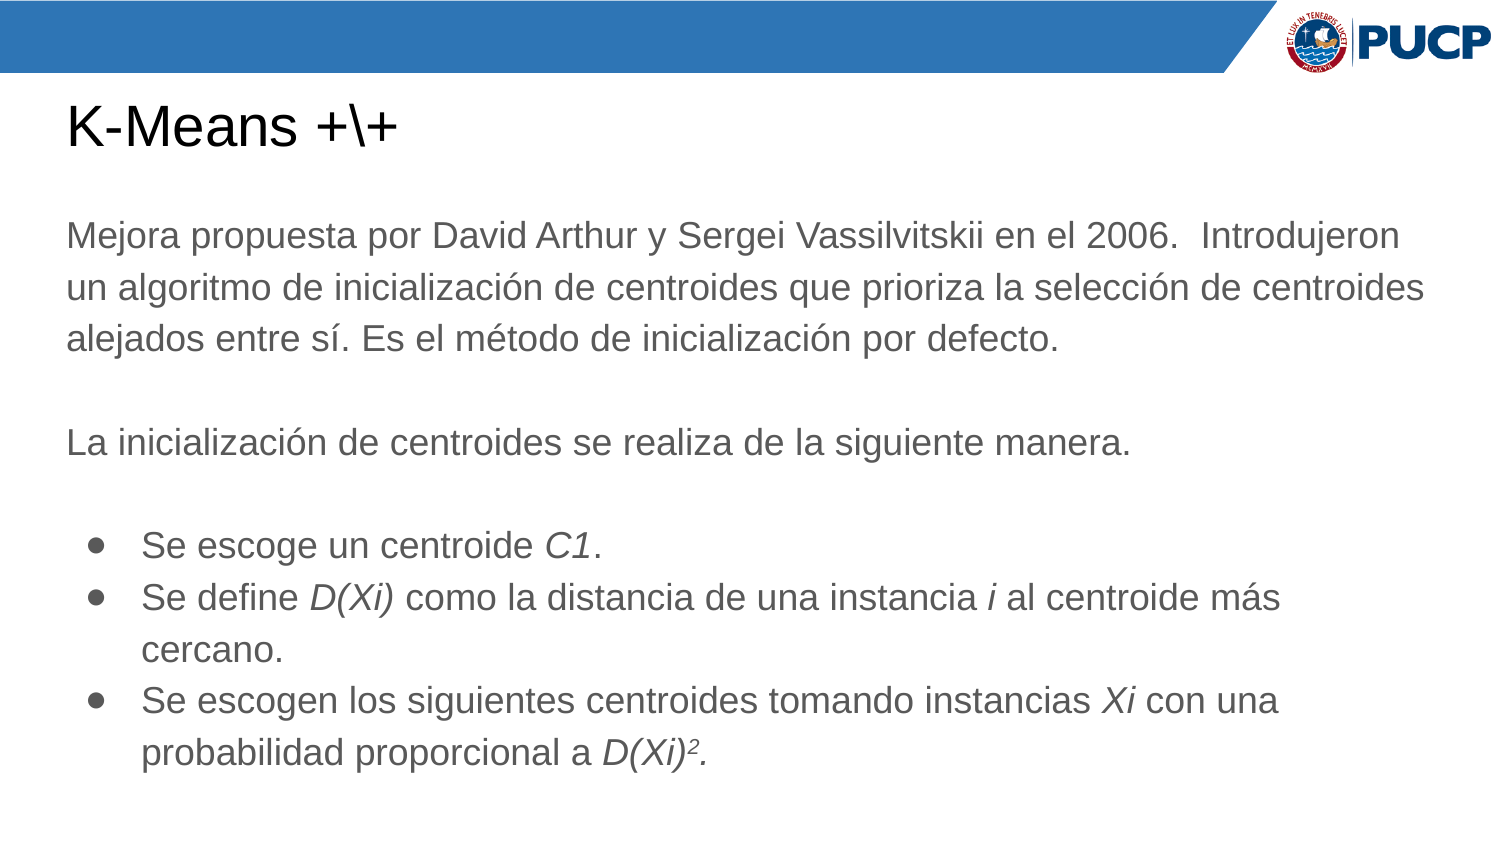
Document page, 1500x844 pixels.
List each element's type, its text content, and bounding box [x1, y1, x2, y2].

title K-Means +\+ [51, 72, 1449, 167]
picture [1277, 0, 1500, 84]
list Mejora propuesta por David Arthur y Sergei Vassilvitskii en el 2006. Introdujeron un algoritmo de inicialización de centroides que prioriza la selección de centroides alejados entre sí. Es el método de inicialización por defecto. La inicialización de centroides se realiza de la siguiente manera. Se escoge un centroide C1. Se define D(Xi) como la distancia de una instancia i al centroide más cercano. Se escogen los siguientes centroides tomando instancias Xi con una probabilidad proporcional a D(Xi)2. [51, 189, 1449, 801]
